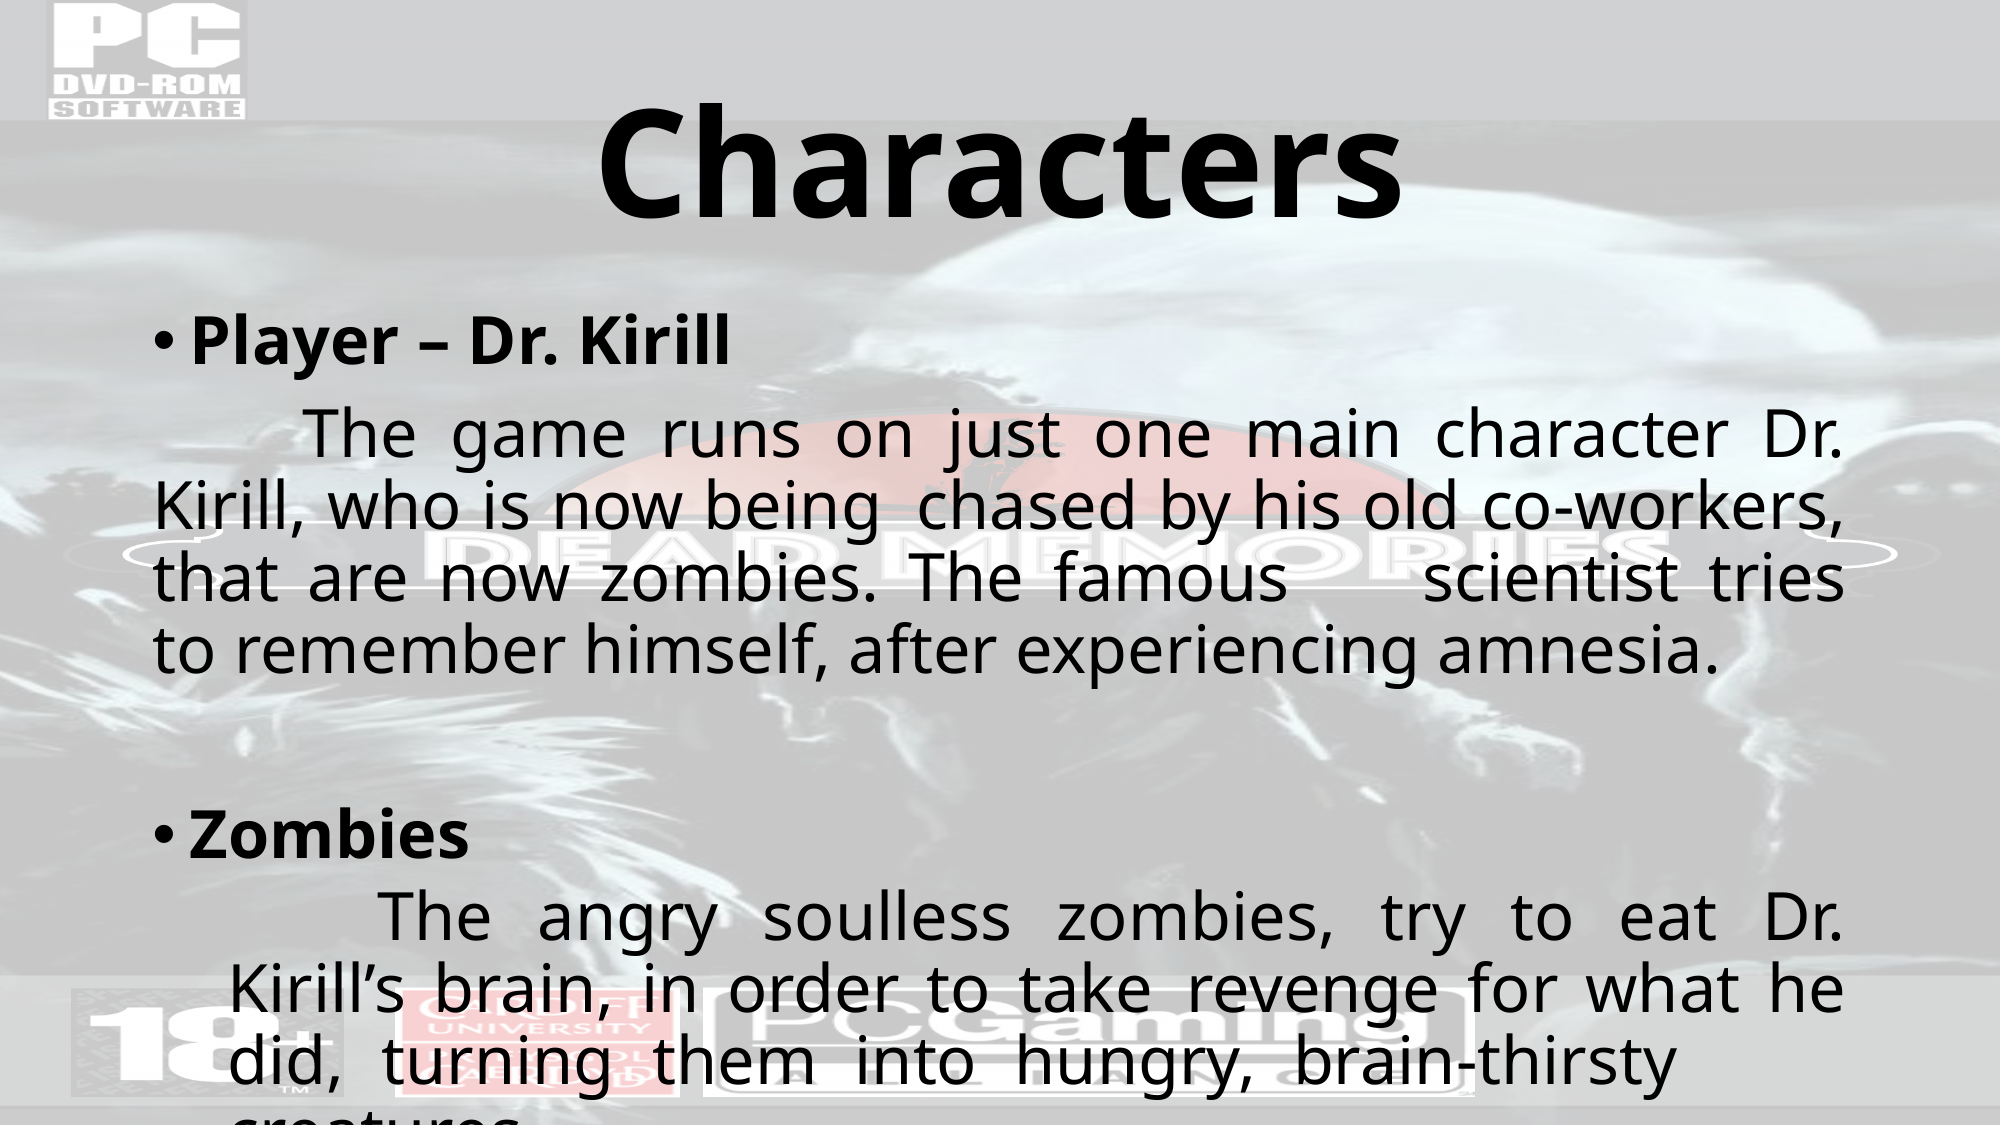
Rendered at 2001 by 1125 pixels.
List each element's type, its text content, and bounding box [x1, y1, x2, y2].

title Characters [137, 59, 1863, 278]
list Player – Dr. Kirill The game runs on just one main character Dr. Kirill, who is now being chased by his old co-workers, that are now zombies. The famous scientist tries to remember himself, after experiencing amnesia. Zombies The angry soulless zombies, try to eat Dr. Kirill’s brain, in order to take revenge for what he did, turning them into hungry, brain-thirsty creatures. [137, 299, 1863, 1014]
